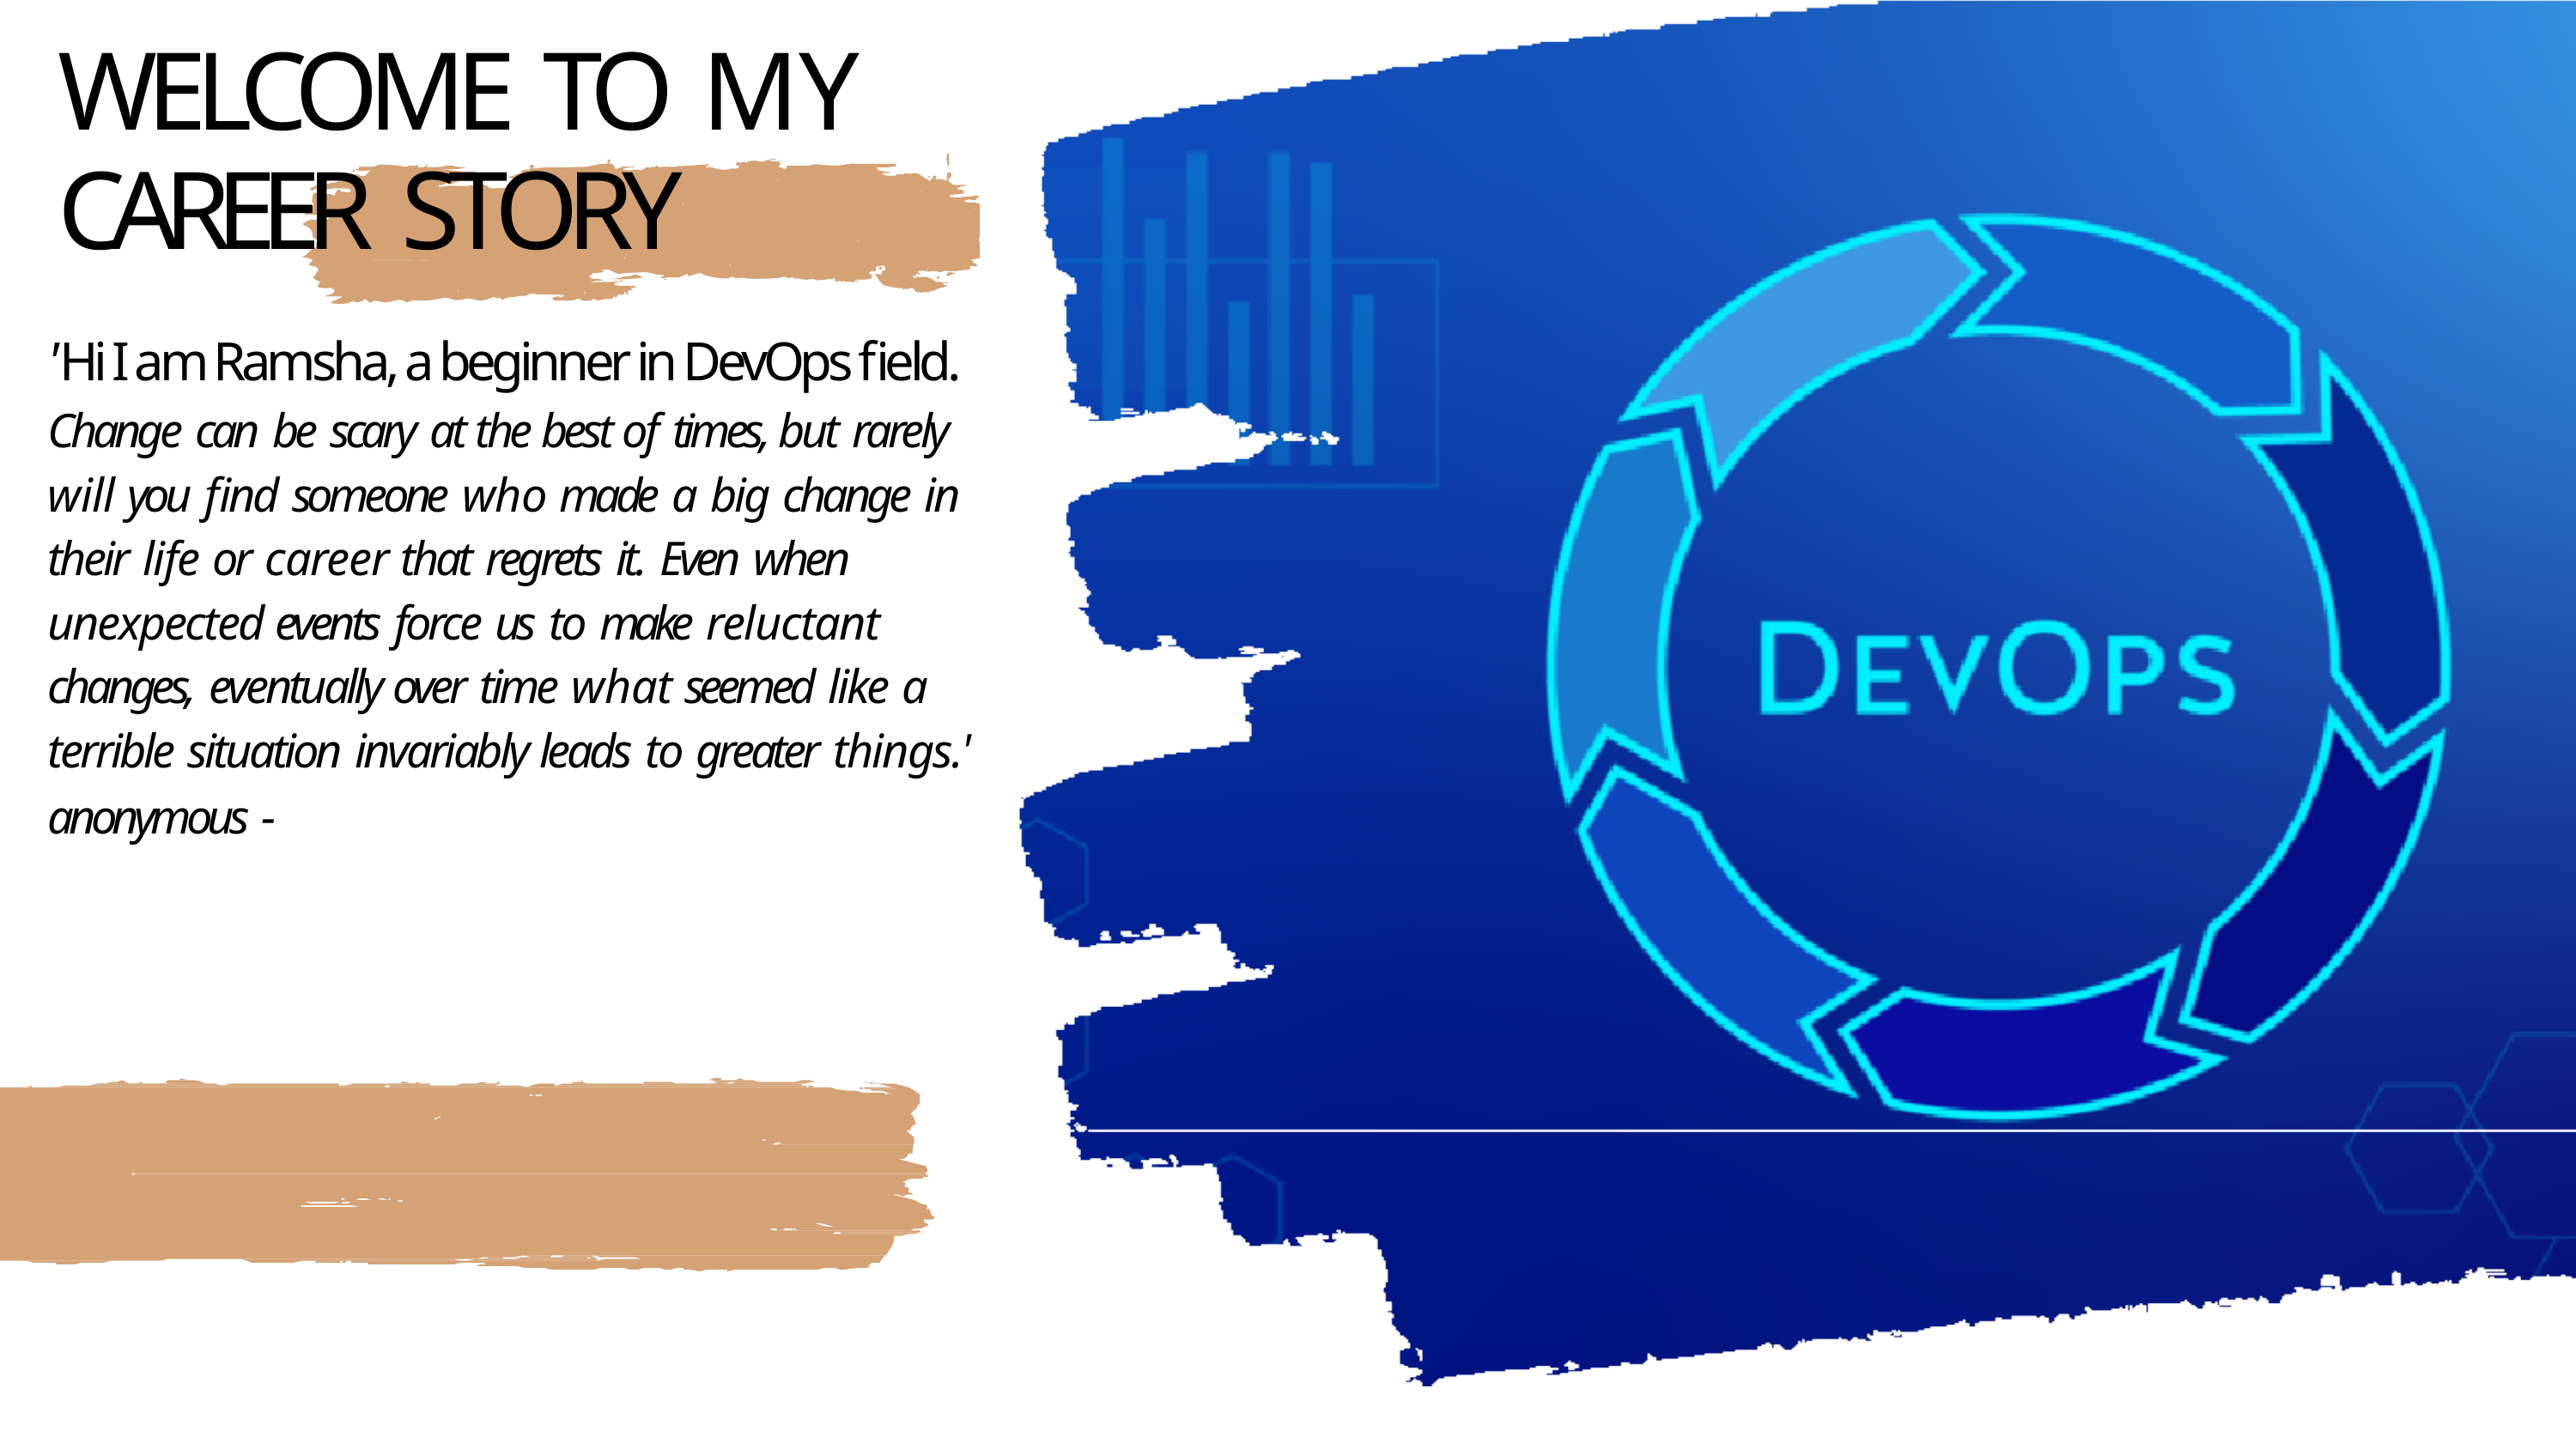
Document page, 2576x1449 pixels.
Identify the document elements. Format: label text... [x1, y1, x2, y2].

text_box [0, 1078, 934, 1272]
picture [300, 151, 980, 305]
text_box 'Hi I am Ramsha, a beginner in DevOps field. Change can be scary at the best of times, but rarely will you find someone who made a big change in their life or career that regrets it. Even when unexpected events force us to make reluctant changes, eventually over time what seemed like a terrible situation invariably leads to greater things.' anonymous - LETS GET STARTED [46, 316, 998, 938]
title WELCOME TO MY CAREER STORY [55, 19, 879, 275]
picture [1015, 0, 2576, 1386]
